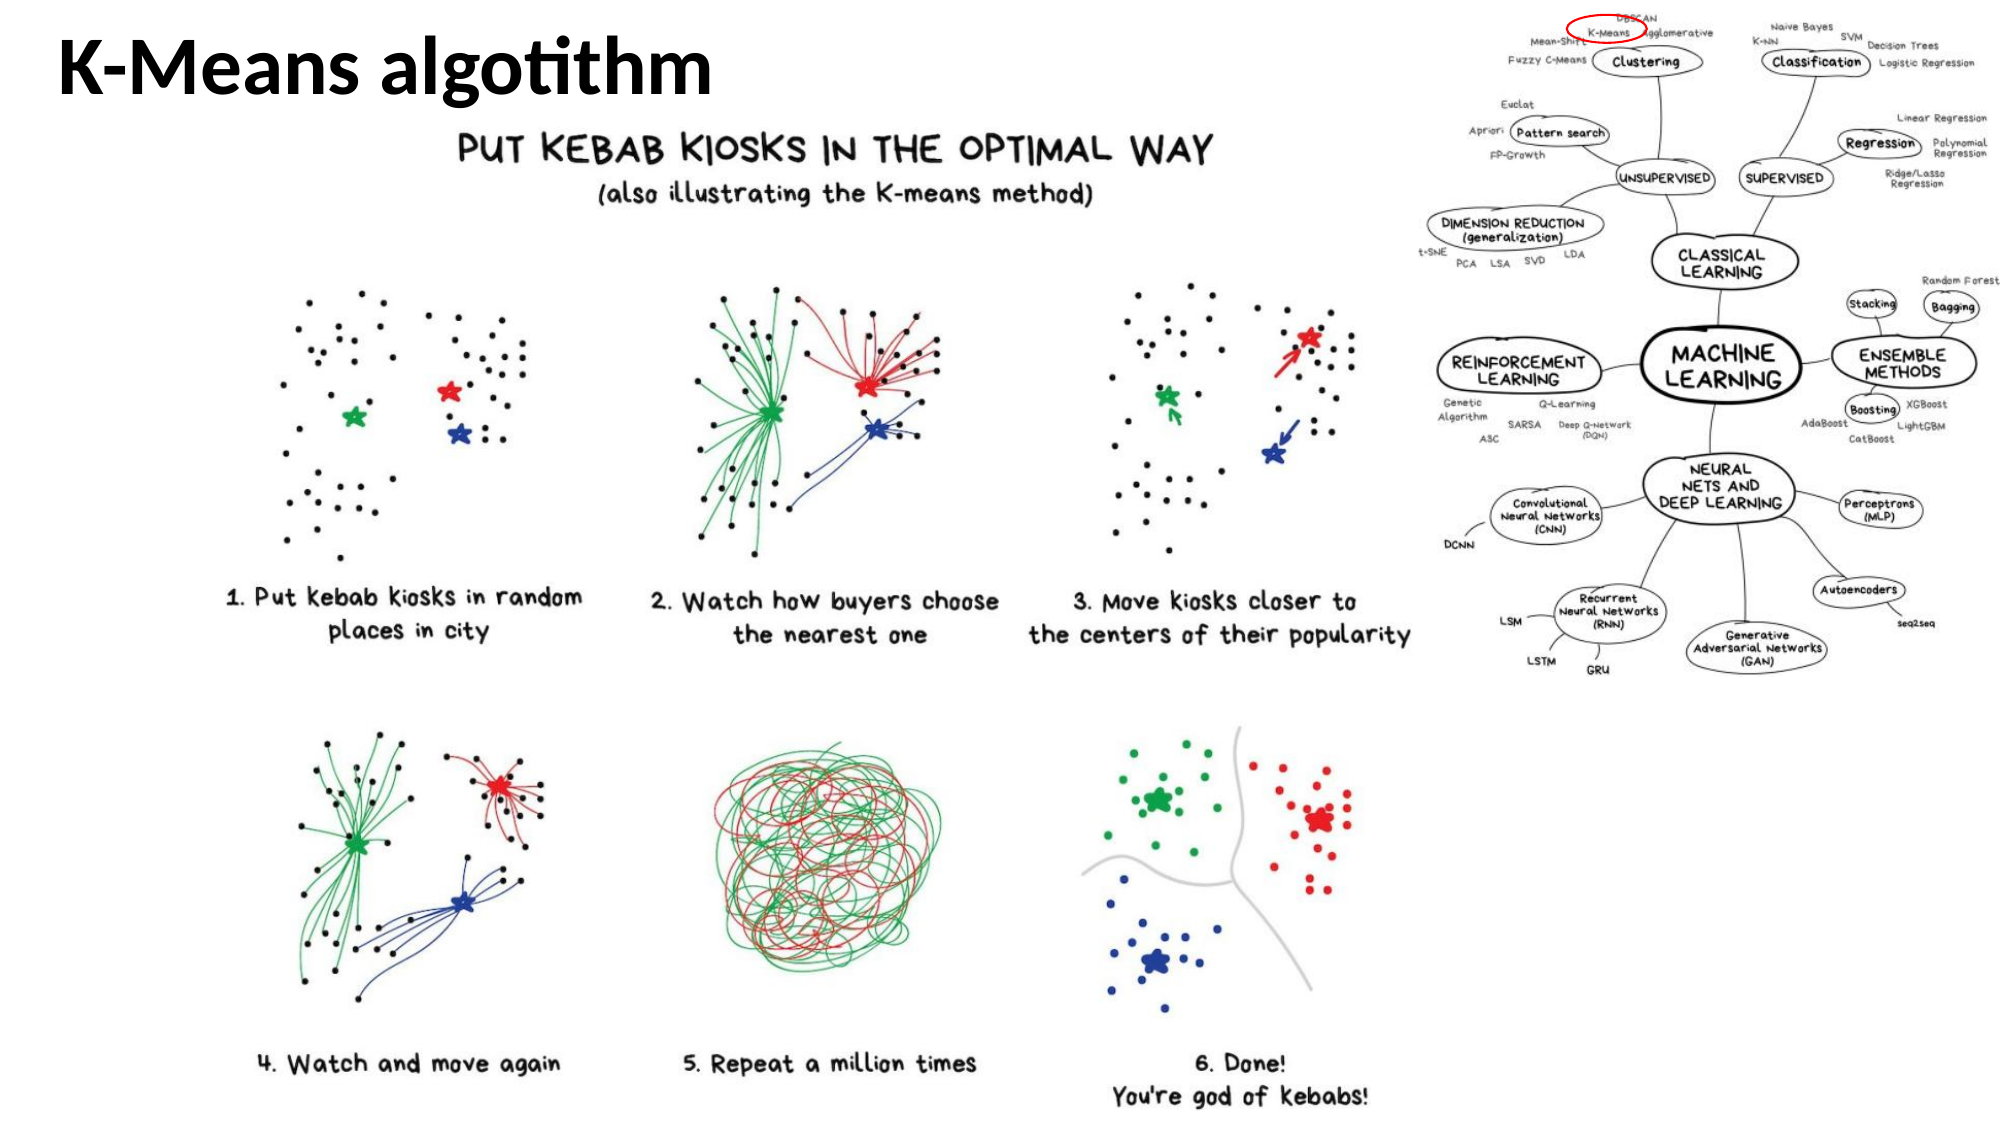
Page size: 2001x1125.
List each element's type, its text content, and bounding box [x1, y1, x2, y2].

picture [225, 127, 1412, 1111]
text_box K-Means algotithm [43, 14, 1412, 497]
picture [1418, 12, 2000, 677]
